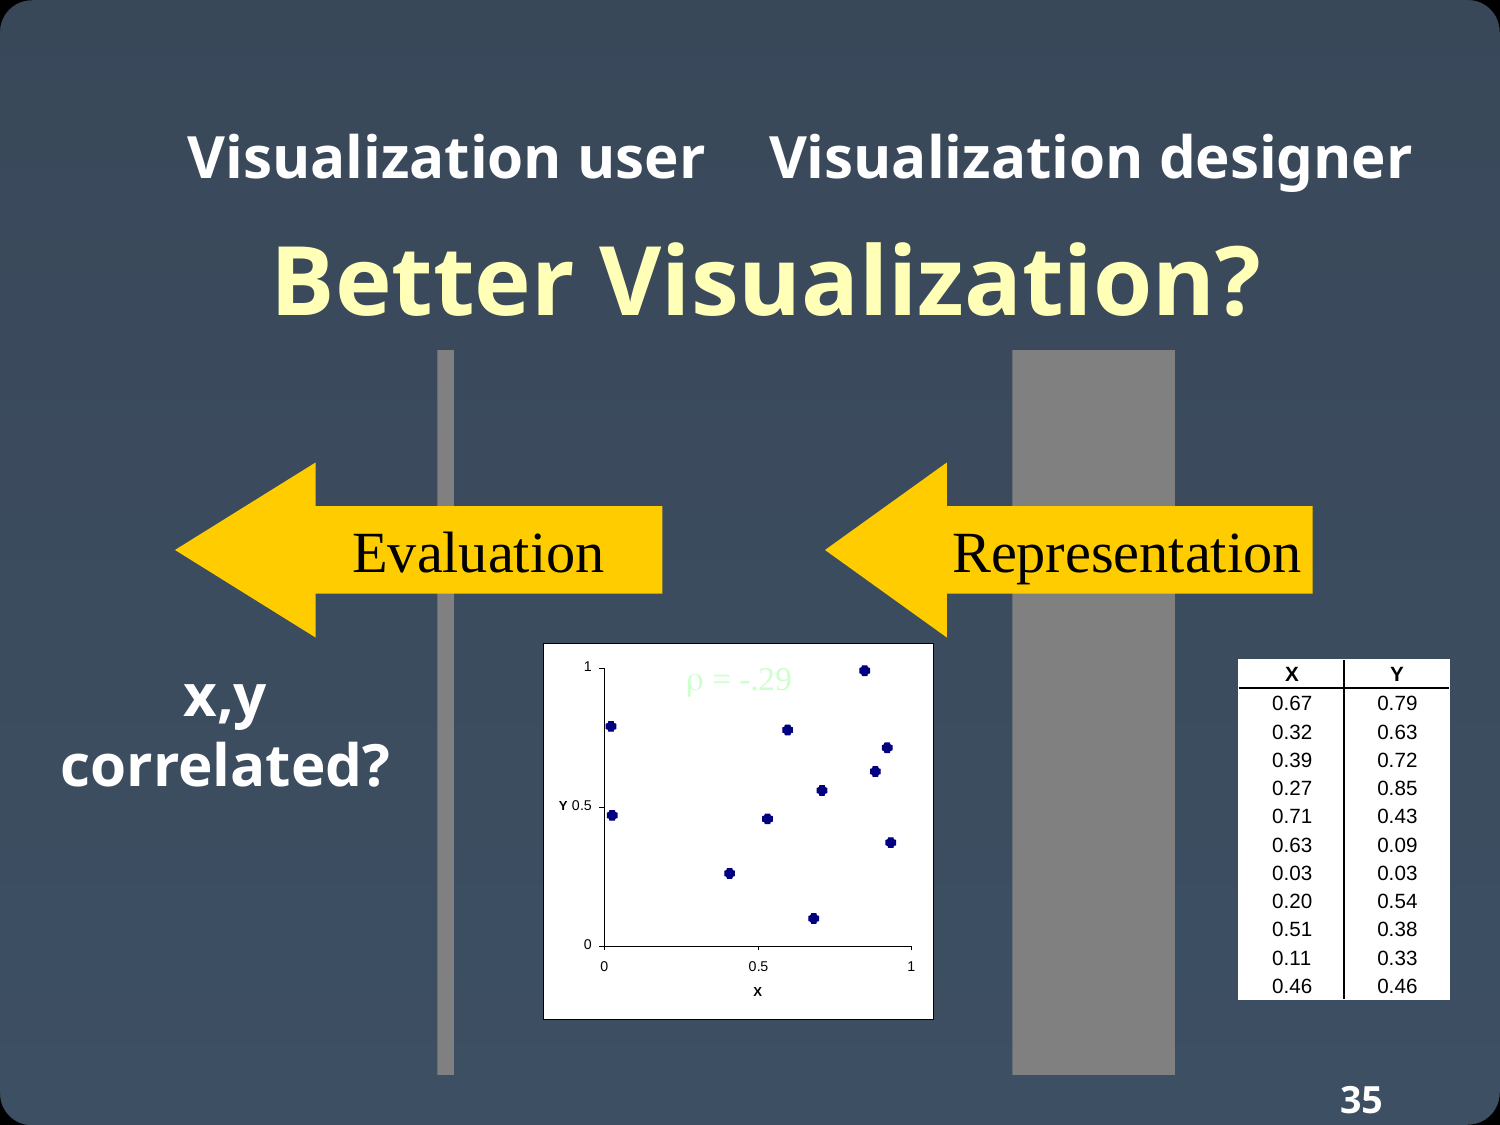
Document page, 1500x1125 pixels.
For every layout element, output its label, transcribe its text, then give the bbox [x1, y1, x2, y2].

text_box x,y correlated? [45, 650, 406, 806]
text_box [174, 462, 663, 638]
text_box [825, 462, 1313, 638]
text_box Visualization user [172, 112, 721, 198]
title Better Visualization? [78, 212, 1454, 380]
text_box Visualization designer [754, 112, 1428, 198]
text_box [437, 380, 454, 460]
text_box Representation [937, 507, 1317, 592]
slide_number 35 [1325, 1068, 1450, 1114]
picture [1237, 658, 1451, 1001]
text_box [537, 637, 941, 1026]
text_box [437, 646, 454, 1075]
text_box [1012, 380, 1175, 506]
text_box [1012, 594, 1175, 1075]
